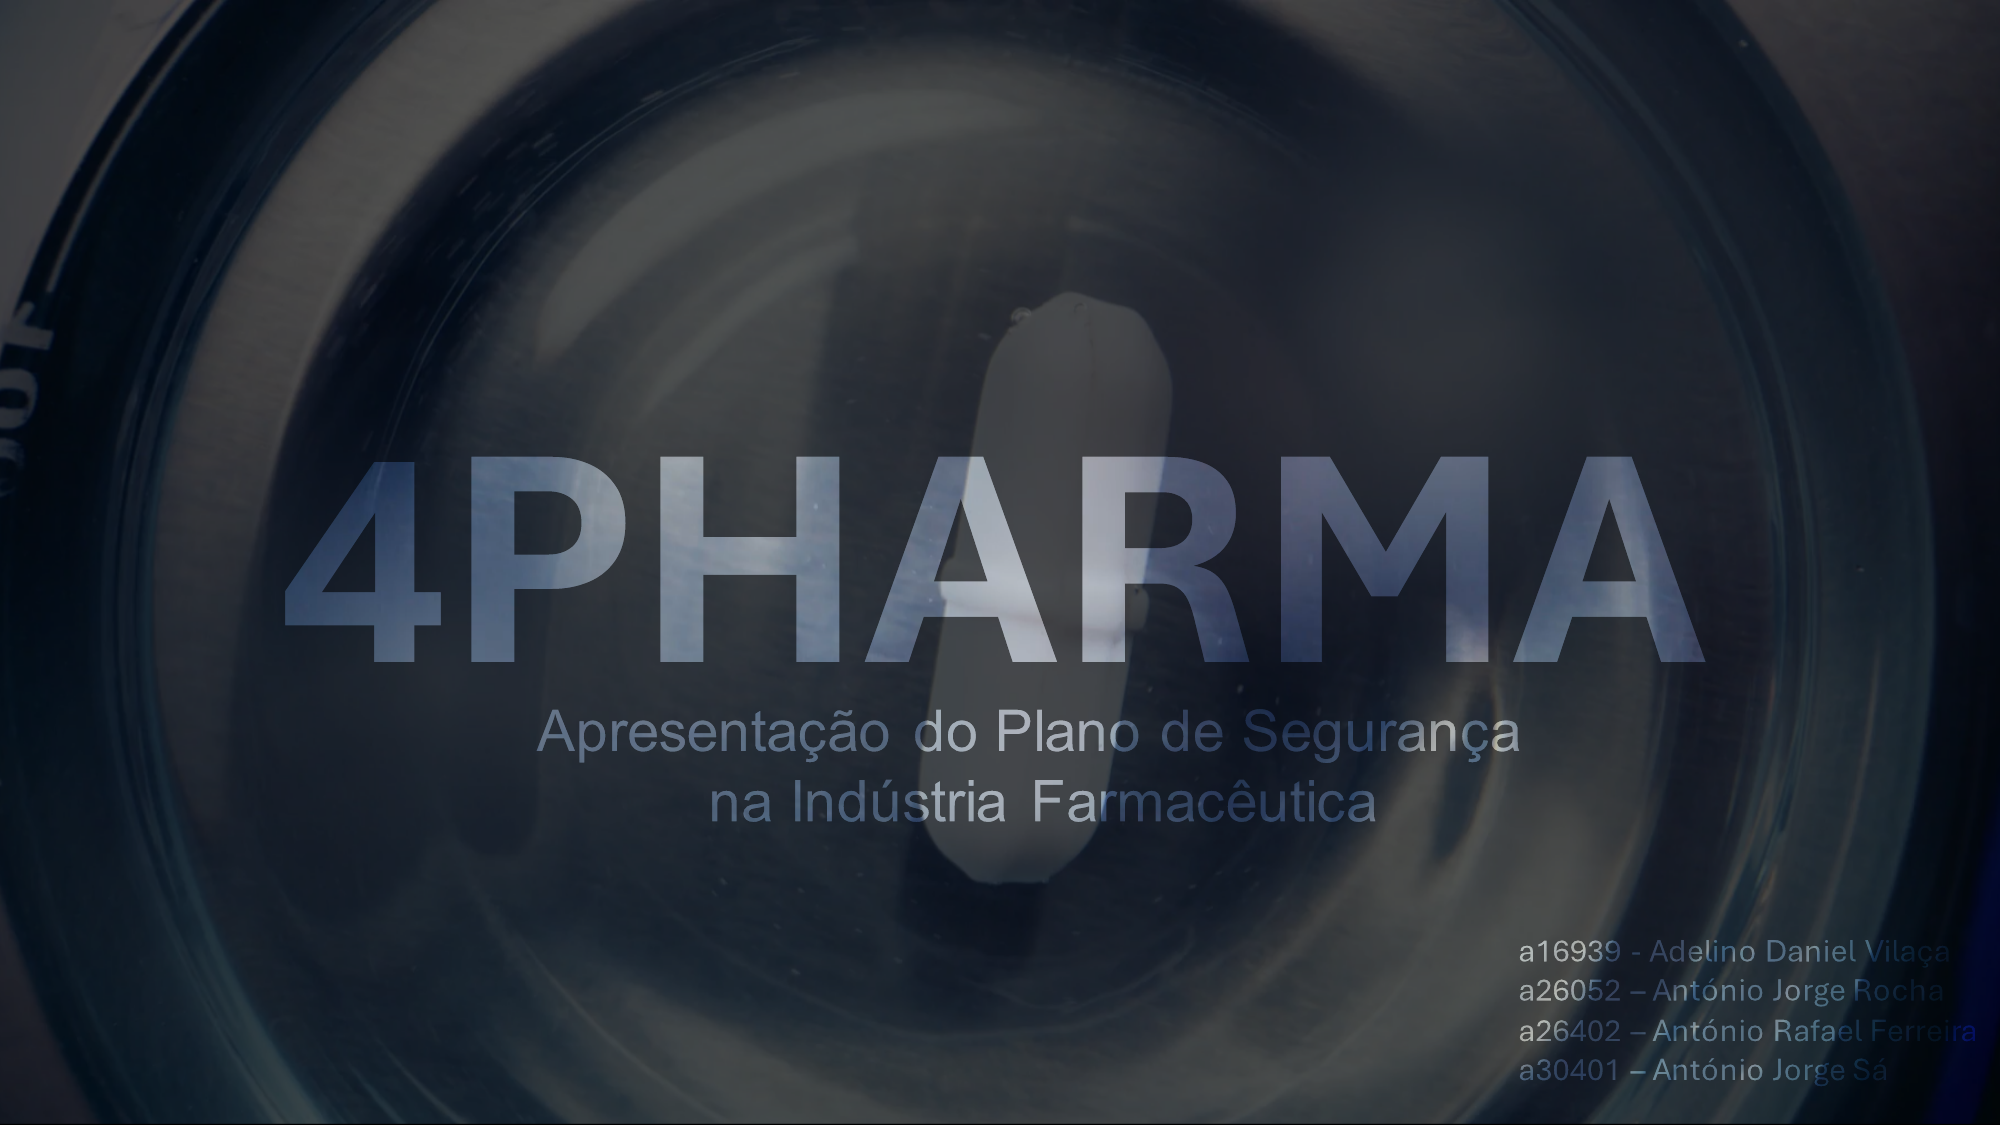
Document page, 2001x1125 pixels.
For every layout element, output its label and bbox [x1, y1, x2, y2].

text_box [0, 0, 2000, 1125]
